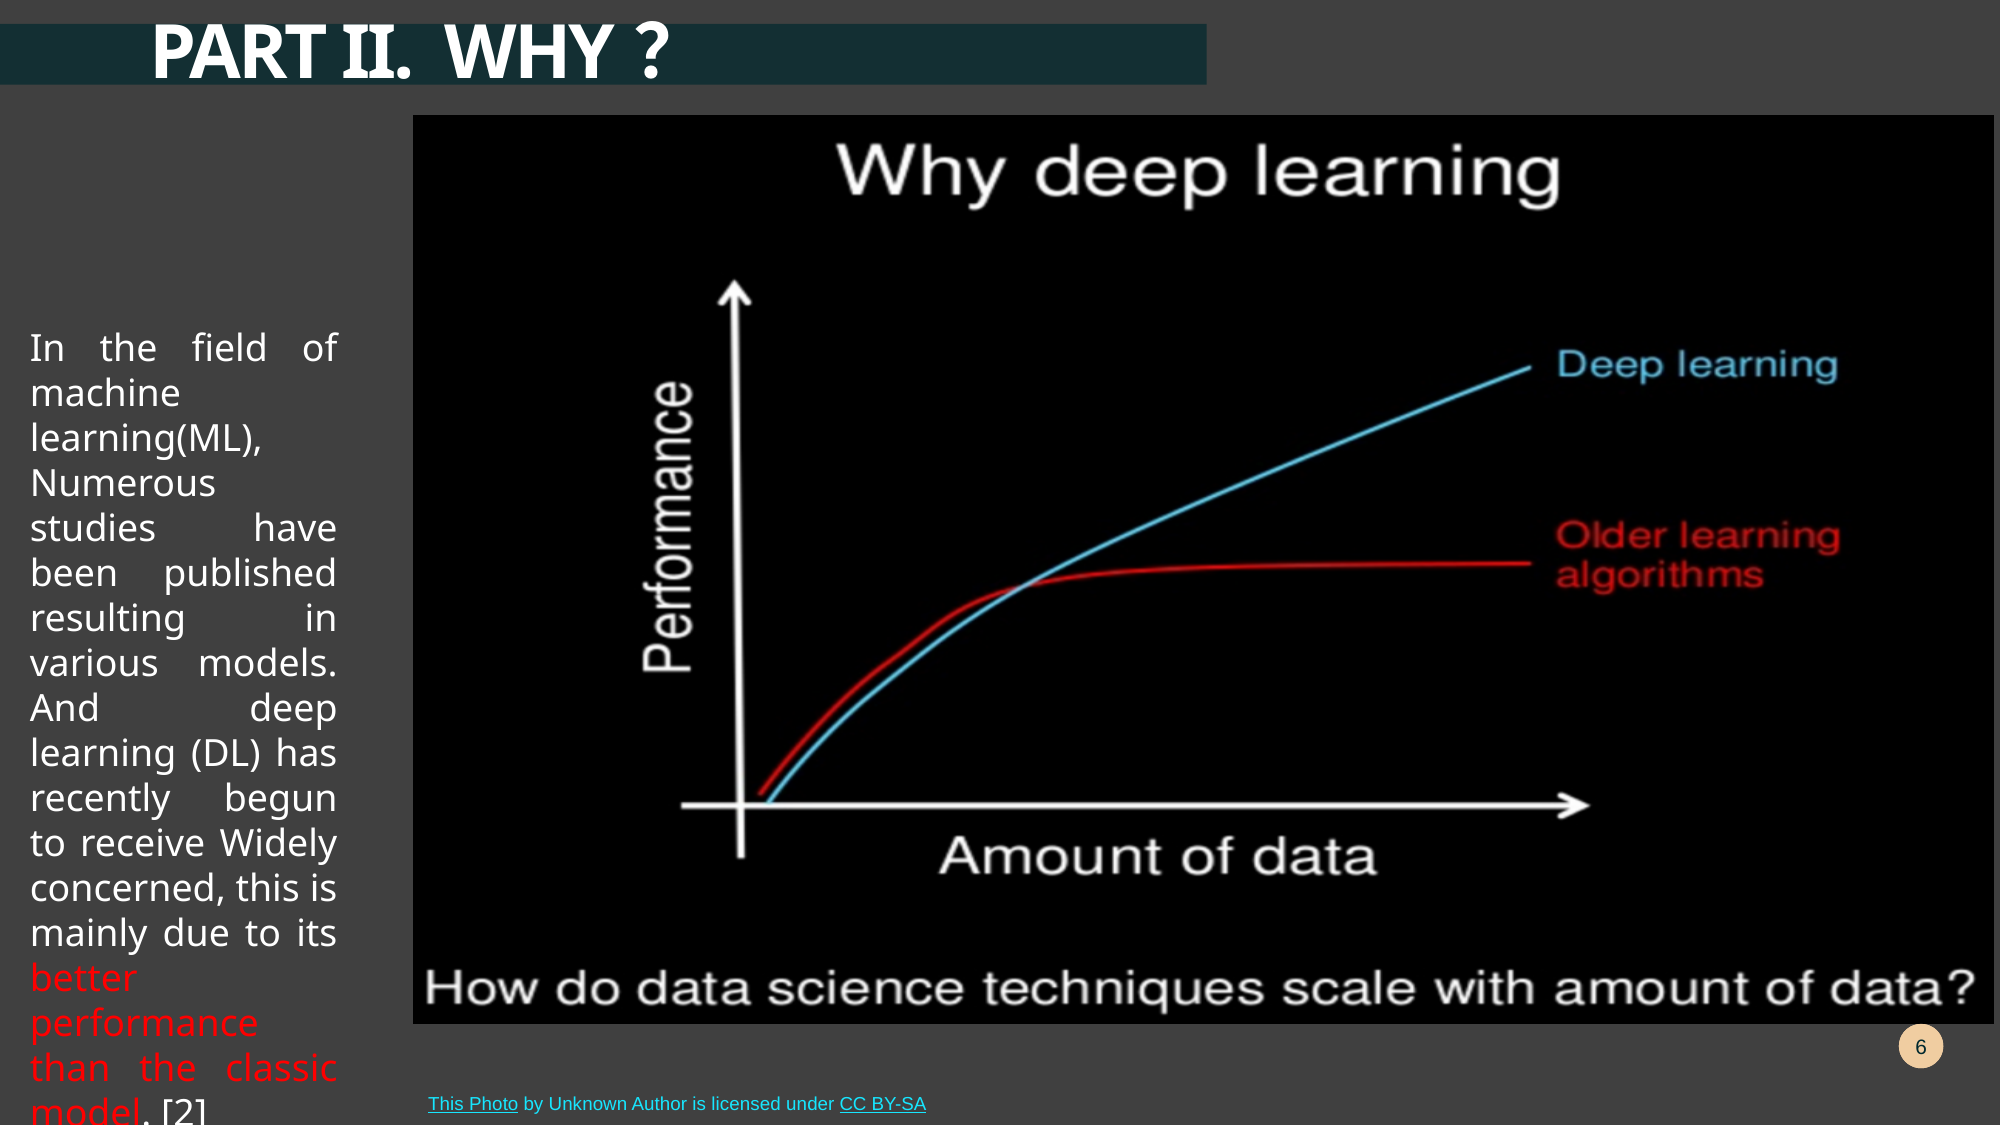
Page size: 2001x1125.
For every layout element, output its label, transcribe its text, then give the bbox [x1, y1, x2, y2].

text_box In the field of machine learning(ML), Numerous studies have been published resulting in various models. And deep learning (DL) has recently begun to receive Widely concerned, this is mainly due to its better performance than the classic model. [2] “Deep Learning for Financial Applications: A Survey” (source: https://arxiv.org/abs/2002.05786): [14, 316, 353, 1125]
text_box Part II. Why？ [0, 23, 1207, 85]
text_box This Photo by Unknown Author is licensed under CC BY-SA [413, 1084, 1961, 1122]
text_box 6 [1898, 1024, 1944, 1069]
picture [413, 115, 1994, 1024]
